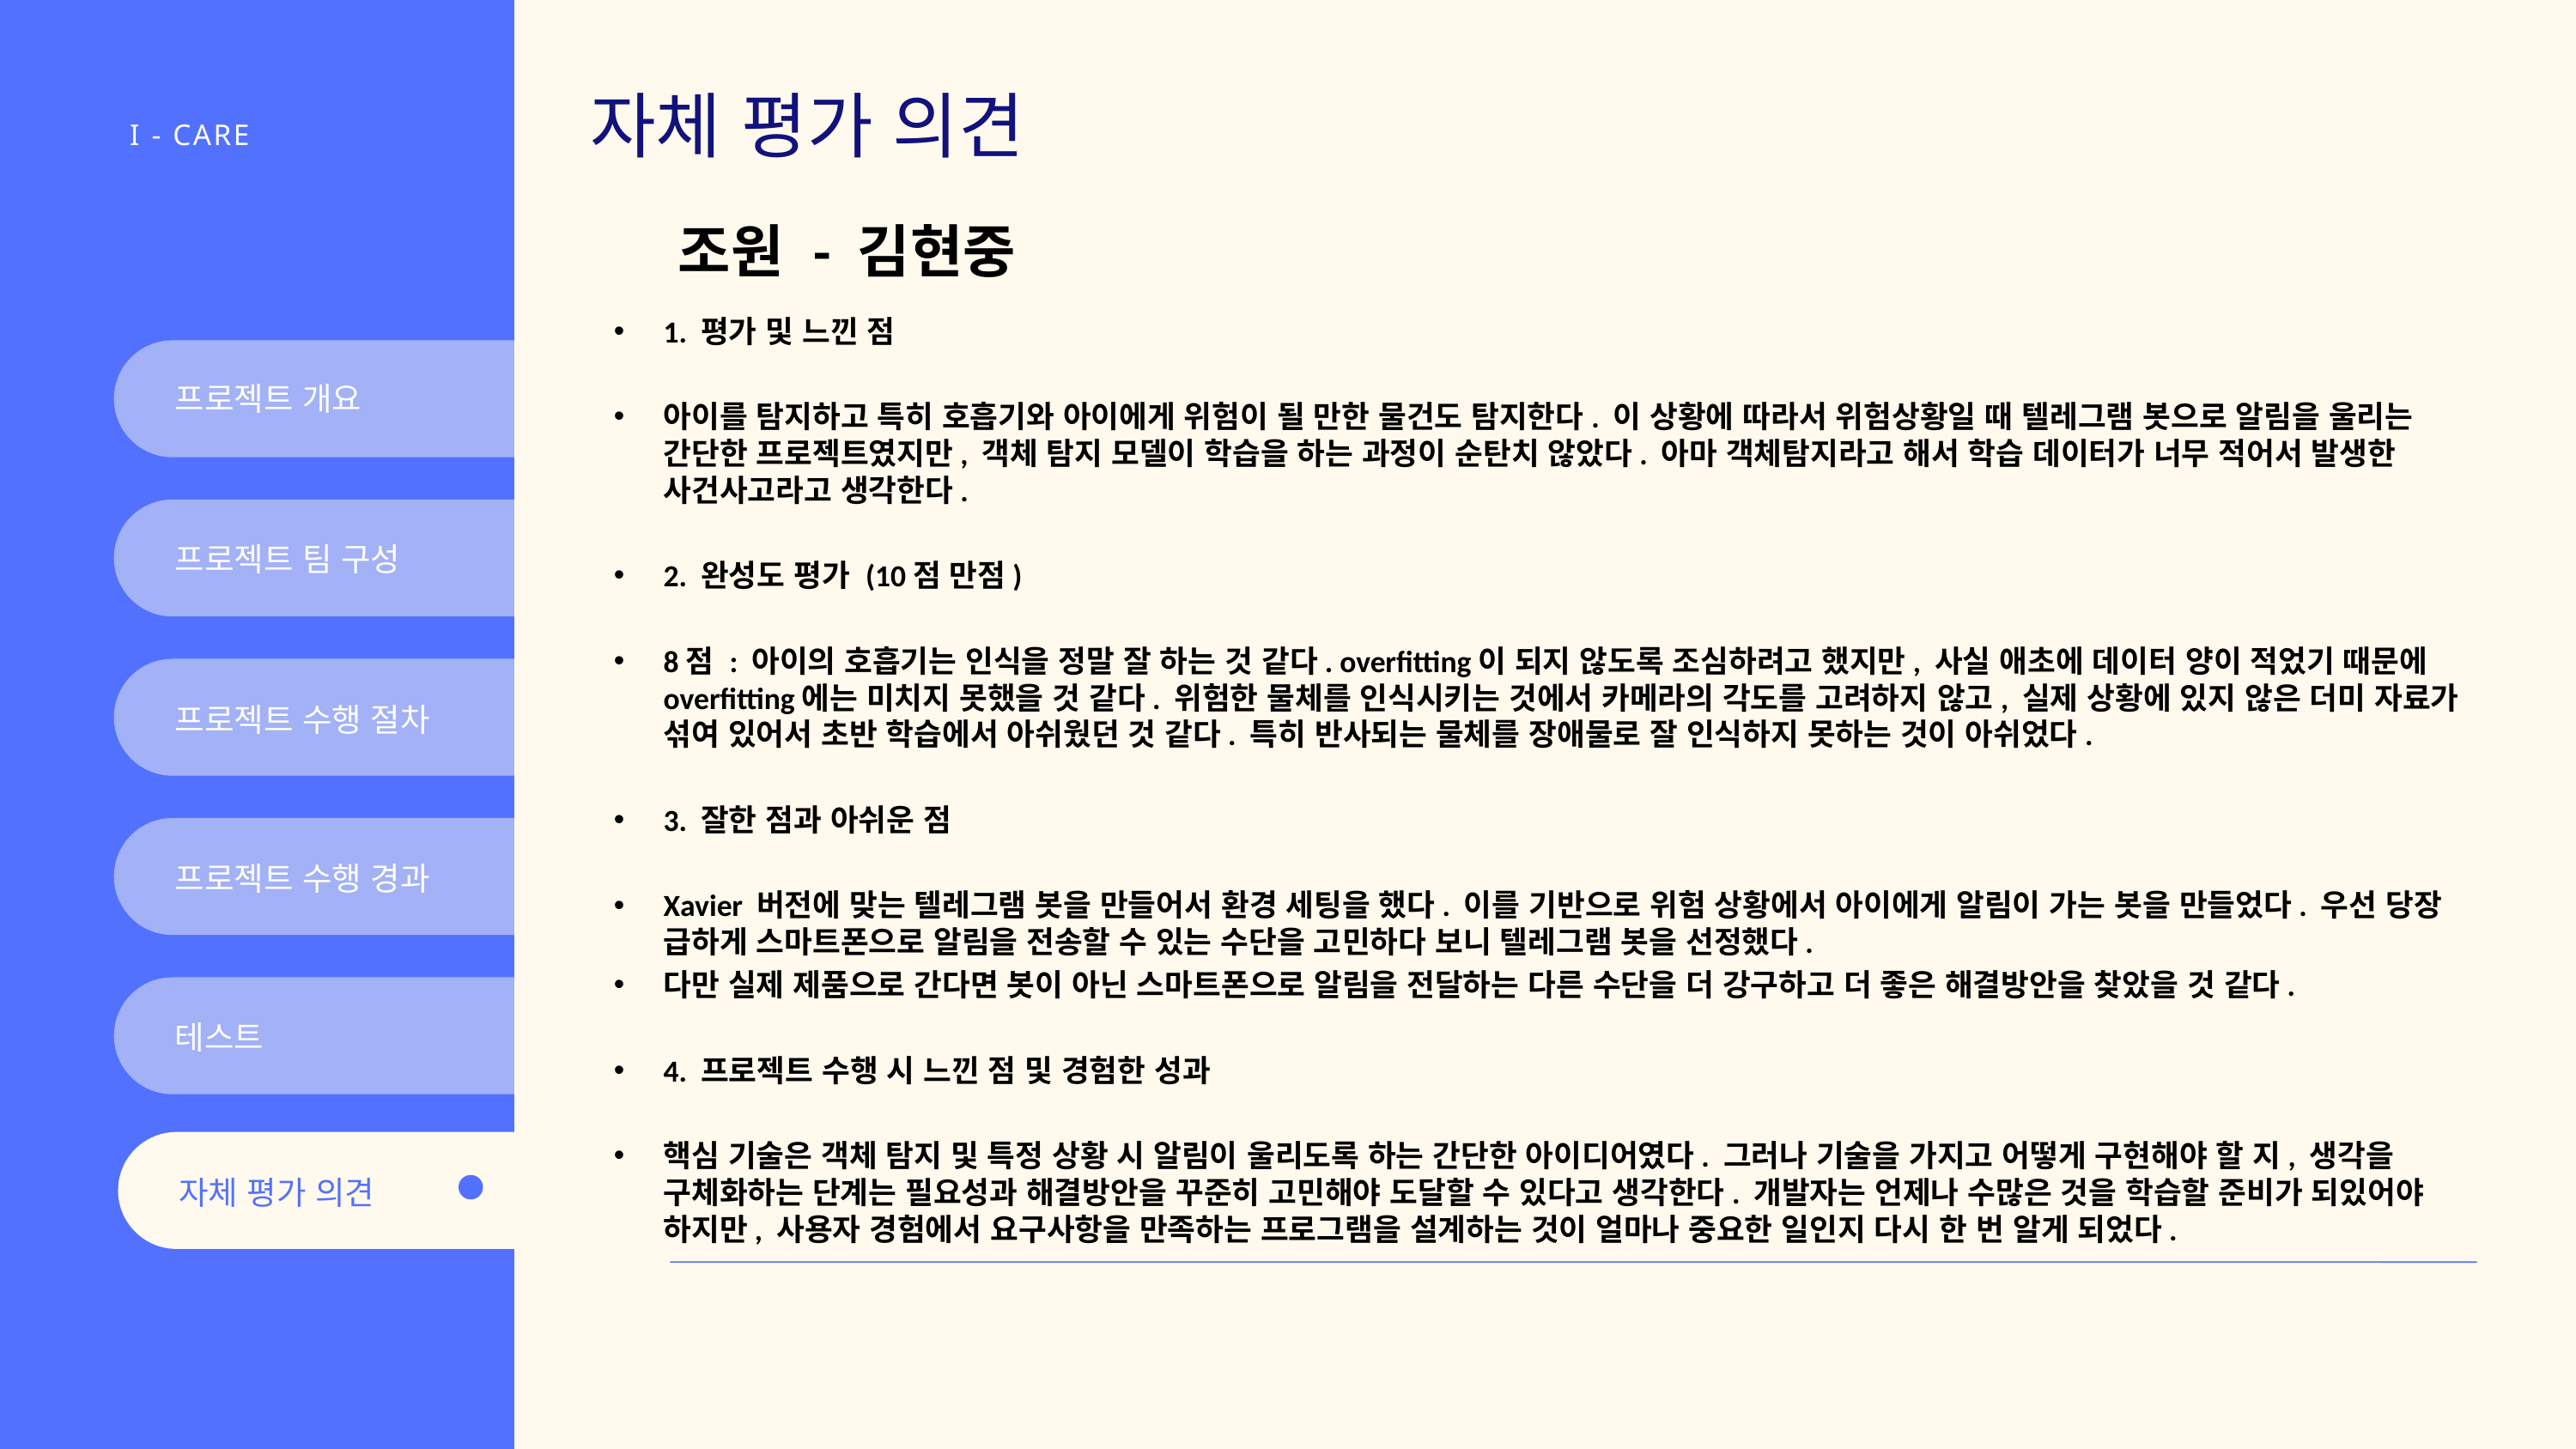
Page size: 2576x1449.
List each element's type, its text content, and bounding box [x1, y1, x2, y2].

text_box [113, 499, 574, 617]
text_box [113, 817, 574, 936]
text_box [0, 0, 515, 1449]
list 1. 평가 및 느낀 점 아이를 탐지하고 특히 호흡기와 아이에게 위험이 될 만한 물건도 탐지한다. 이 상황에 따라서 위험상황일 때 텔레그램 봇으로 알림을 울리는 간단한 프로젝트였지만, 객체 탐지 모델이 학습을 하는 과정이 순탄치 않았다. 아마 객체탐지라고 해서 학습 데이터가 너무 적어서 발생한 사건사고라고 생각한다. 2. 완성도 평가 (10점 만점) 8점 : 아이의 호흡기는 인식을 정말 잘 하는 것 같다. overfitting이 되지 않도록 조심하려고 했지만, 사실 애초에 데이터 양이 적었기 때문에 overfitting에는 미치지 못했을 것 같다. 위험한 물체를 인식시키는 것에서 카메라의 각도를 고려하지 않고, 실제 상황에 있지 않은 더미 자료가 섞여 있어서 초반 학습에서 아쉬웠던 것 같다. 특히 반사되는 물체를 장애물로 잘 인식하지 못하는 것이 아쉬었다. 3. 잘한 점과 아쉬운 점 Xavier 버전에 맞는 텔레그램 봇을 만들어서 환경 세팅을 했다. 이를 기반으로 위험 상황에서 아이에게 알림이 가는 봇을 만들었다. 우선 당장 급하게 스마트폰으로 알림을 전송할 수 있는 수단을 고민하다 보니 텔레그램 봇을 선정했다. 다만 실제 제품으로 간다면 봇이 아닌 스마트폰으로 알림을 전달하는 다른 수단을 더 강구하고 더 좋은 해결방안을 찾았을 것 같다. 4. 프로젝트 수행 시 느낀 점 및 경험한 성과 핵심 기술은 객체 탐지 및 특정 상황 시 알림이 울리도록 하는 간단한 아이디어였다. 그러나 기술을 가지고 어떻게 구현해야 할 지, 생각을 구체화하는 단계는 필요성과 해결방안을 꾸준히 고민해야 도달할 수 있다고 생각한다. 개발자는 언제나 수많은 것을 학습할 준비가 되있어야 하지만, 사용자 경험에서 요구사항을 만족하는 프로그램을 설계하는 것이 얼마나 중요한 일인지 다시 한 번 알게 되었다. [600, 306, 2490, 1261]
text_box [113, 977, 574, 1094]
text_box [113, 340, 574, 458]
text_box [118, 1131, 578, 1250]
text_box 자체 평가 의견 [590, 80, 1749, 167]
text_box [113, 658, 574, 776]
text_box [458, 1174, 483, 1200]
text_box 조원 - 김현중 [665, 209, 1911, 291]
